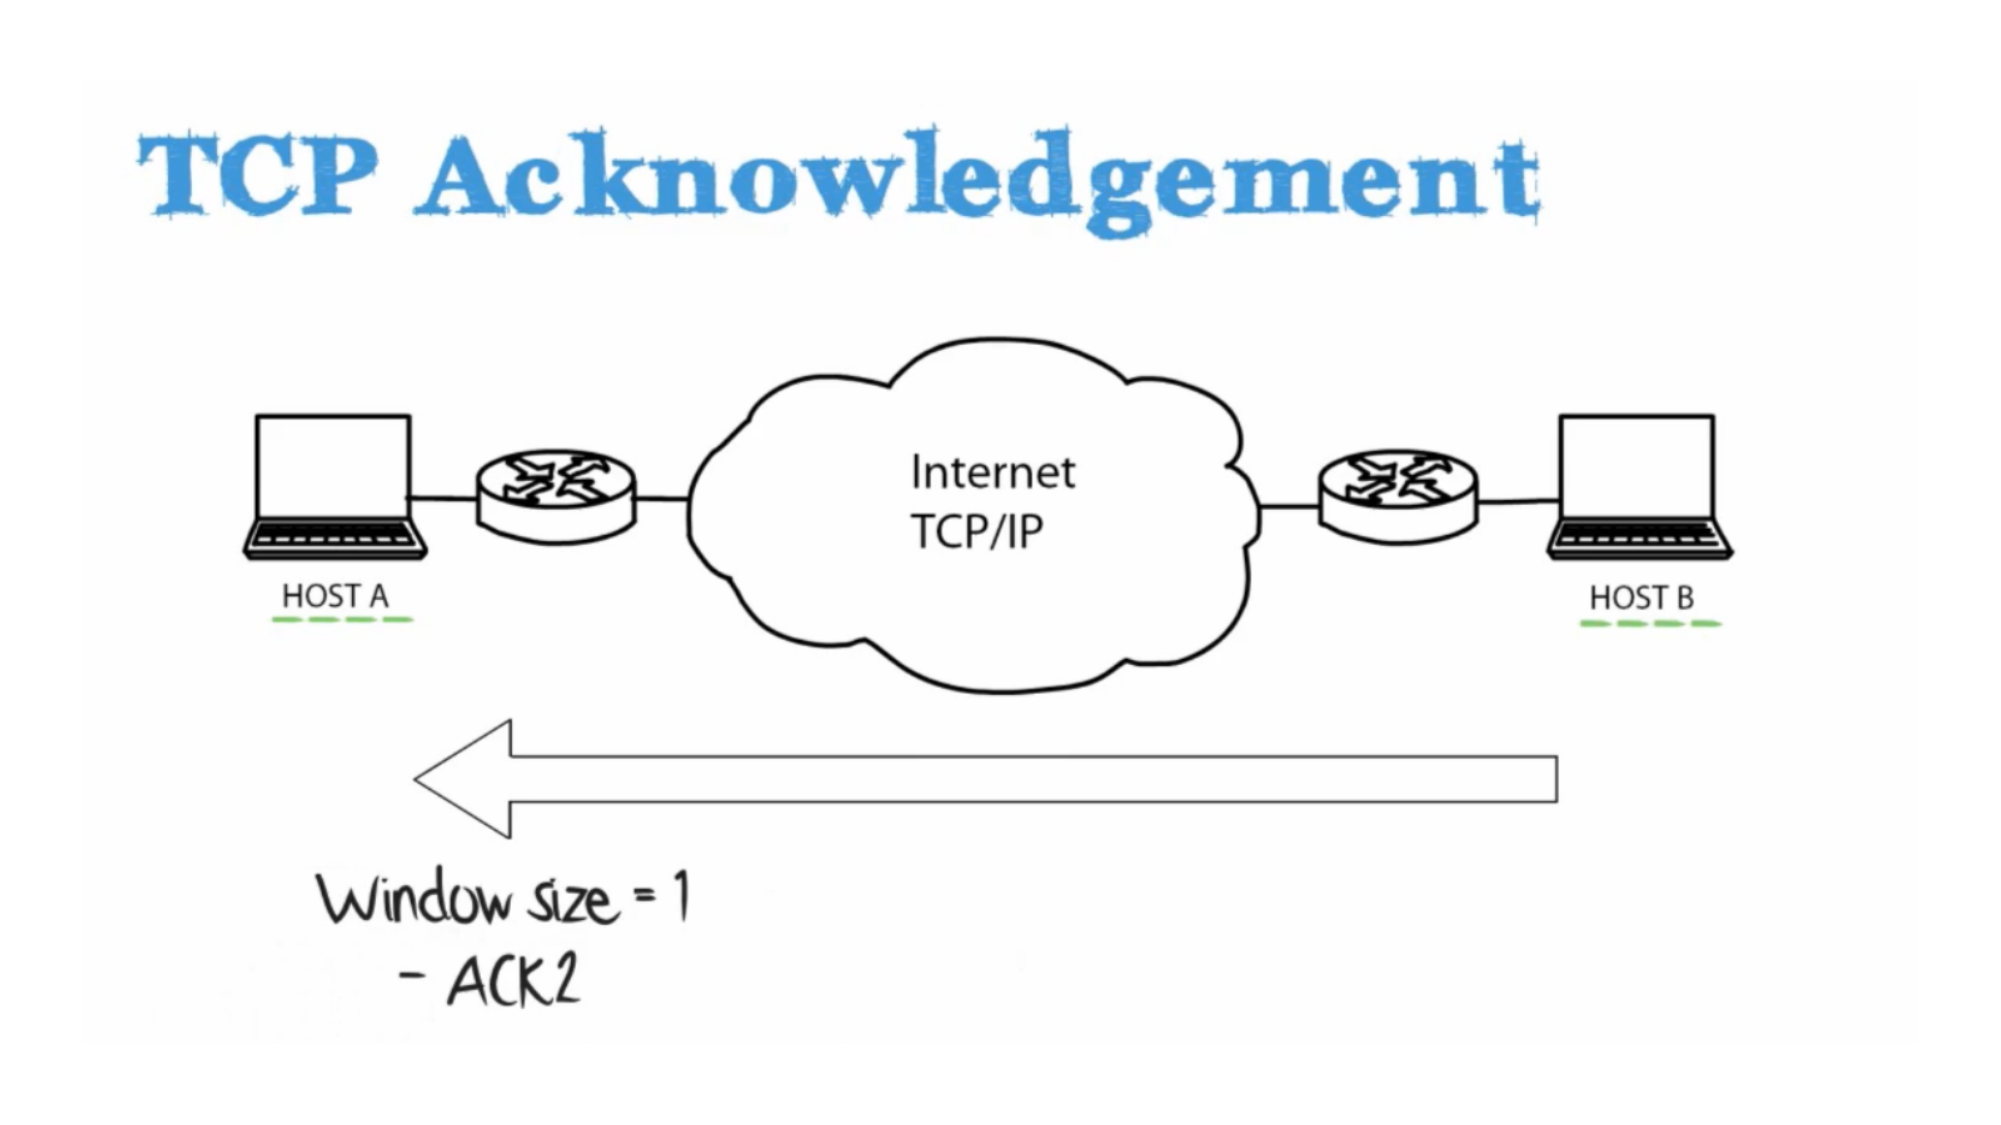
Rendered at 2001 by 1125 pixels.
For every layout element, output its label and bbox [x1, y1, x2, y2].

picture [82, 81, 1918, 1044]
